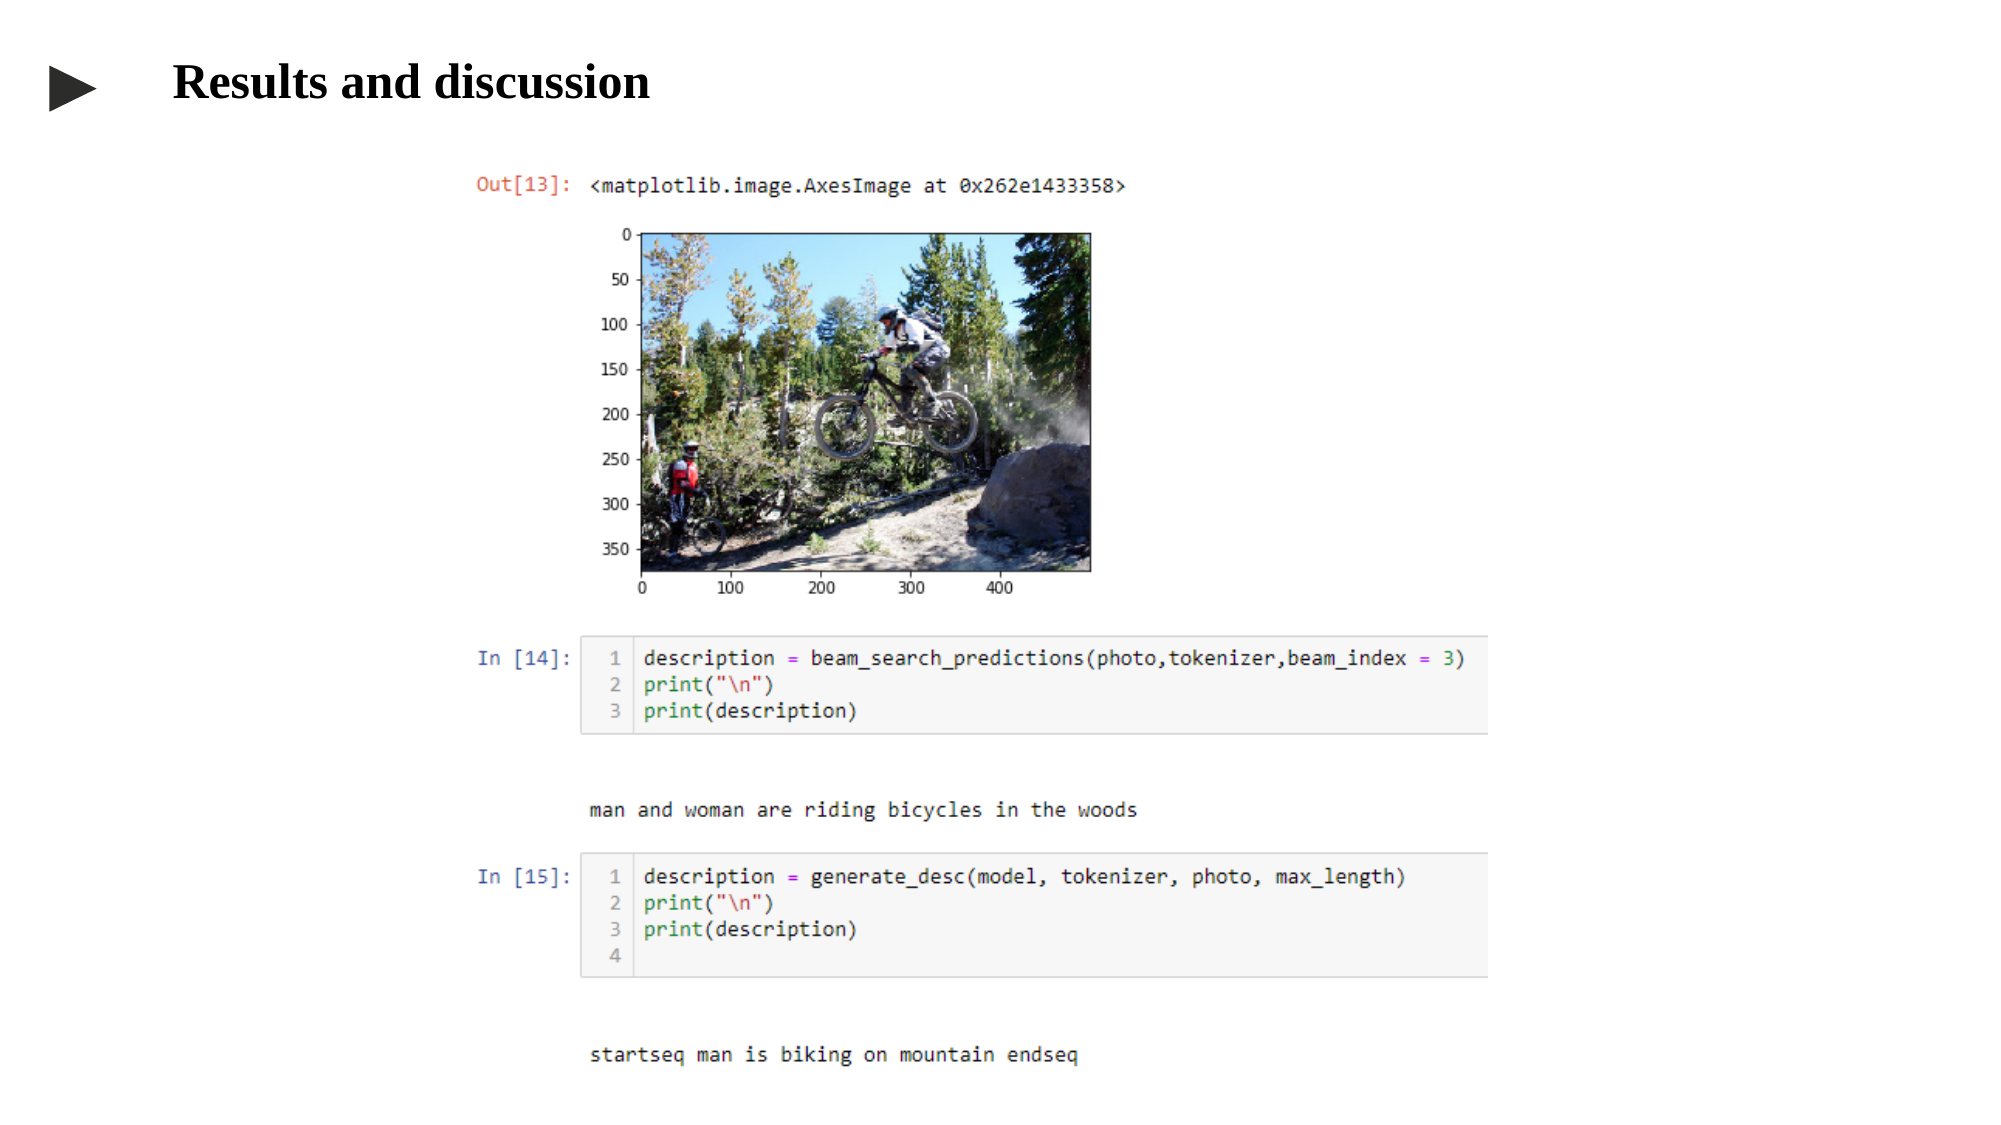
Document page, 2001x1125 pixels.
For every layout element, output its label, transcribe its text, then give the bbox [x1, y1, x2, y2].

picture [454, 168, 1488, 1085]
text_box Results and discussion [96, 41, 672, 107]
text_box [49, 65, 96, 112]
